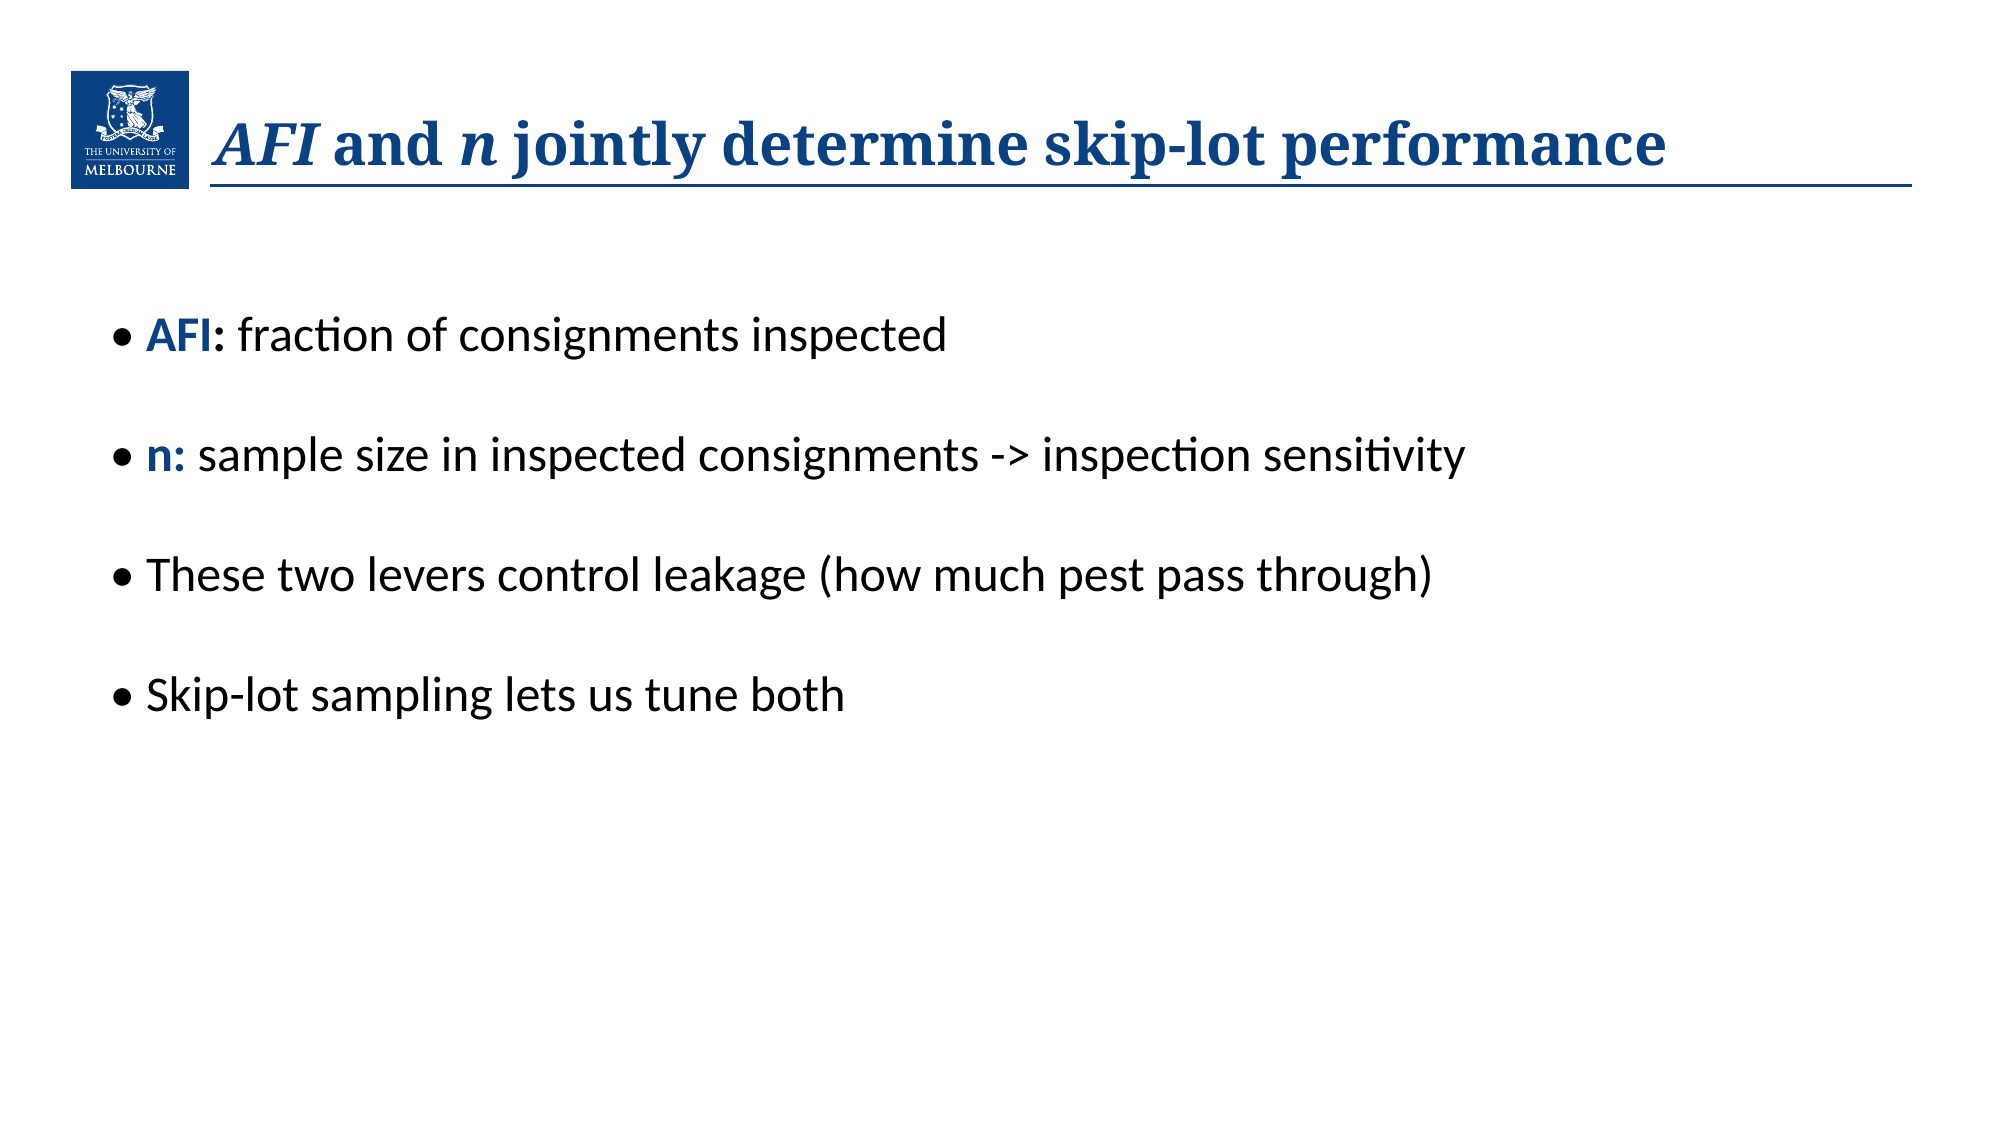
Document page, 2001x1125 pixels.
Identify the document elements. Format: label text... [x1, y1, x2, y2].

text_box • AFI: fraction of consignments inspected • n: sample size in inspected consignments -> inspection sensitivity • These two levers control leakage (how much pest pass through) • Skip-lot sampling lets us tune both [95, 293, 1657, 729]
title AFI and n jointly determine skip-lot performance [198, 30, 1984, 186]
